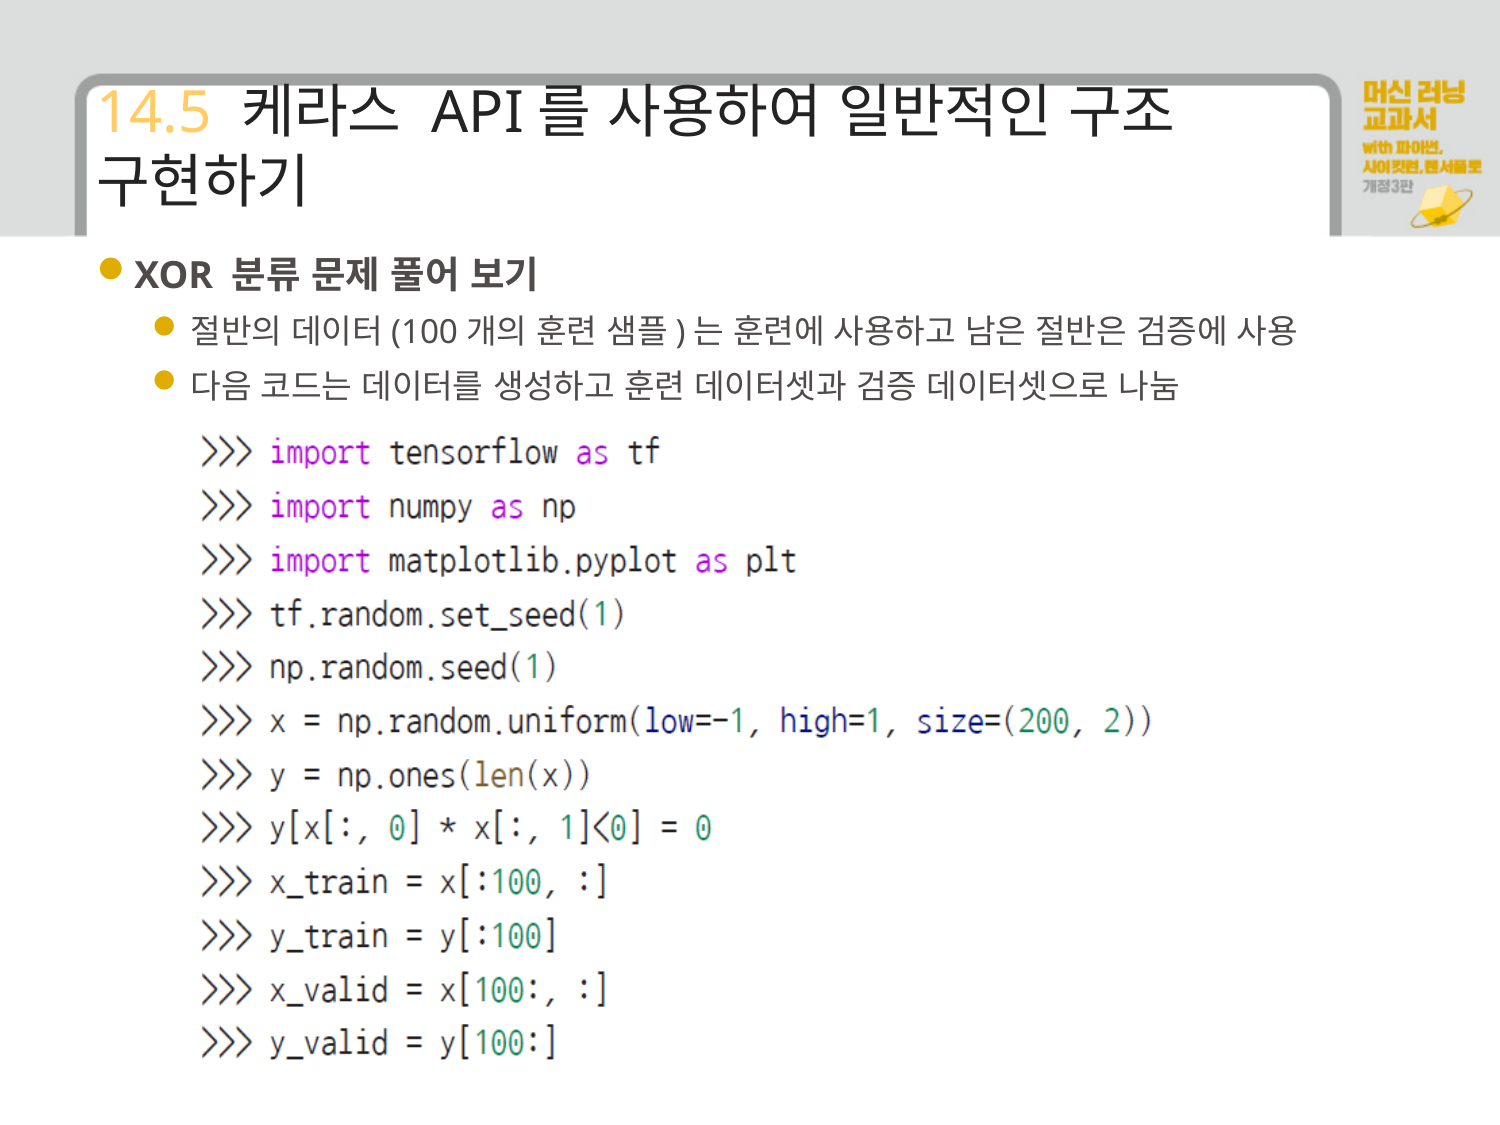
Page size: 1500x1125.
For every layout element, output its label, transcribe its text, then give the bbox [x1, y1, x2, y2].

title 14.5 케라스 API를 사용하여 일반적인 구조 구현하기 [81, 90, 1412, 222]
list XOR 분류 문제 풀어 보기 절반의 데이터(100개의 훈련 샘플)는 훈련에 사용하고 남은 절반은 검증에 사용 다음 코드는 데이터를 생성하고 훈련 데이터셋과 검증 데이터셋으로 나눔 [81, 239, 1412, 1054]
picture [0, 0, 1500, 1125]
